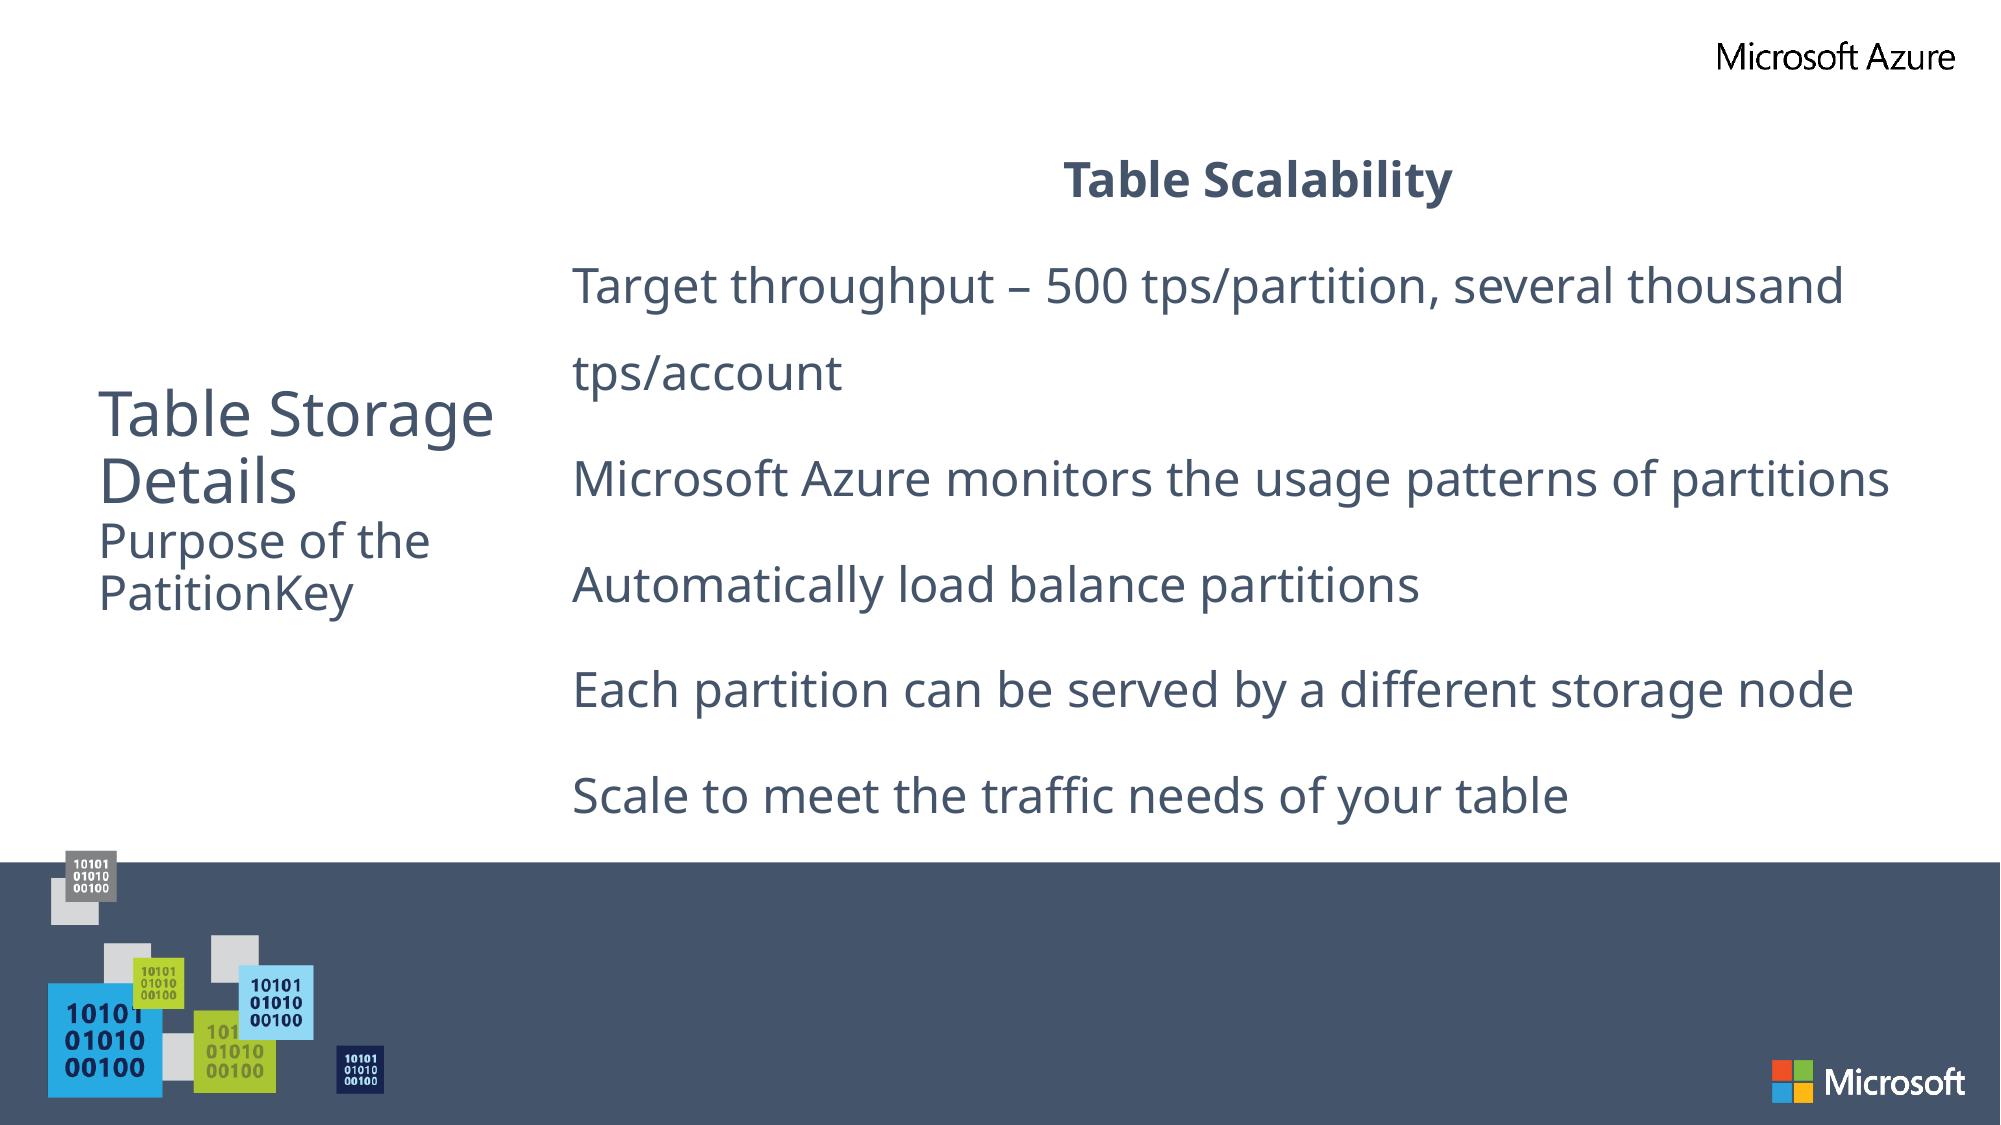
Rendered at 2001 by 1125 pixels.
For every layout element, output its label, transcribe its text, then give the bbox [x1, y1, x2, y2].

picture [17, 808, 463, 1125]
title Table Storage Details Purpose of the PatitionKey [45, 370, 513, 634]
picture [1699, 24, 1973, 88]
picture [1772, 1060, 1965, 1103]
list Table Scalability Target throughput – 500 tps/partition, several thousand tps/account Microsoft Azure monitors the usage patterns of partitions Automatically load balance partitions Each partition can be served by a different storage node Scale to meet the traffic needs of your table [557, 112, 1973, 838]
